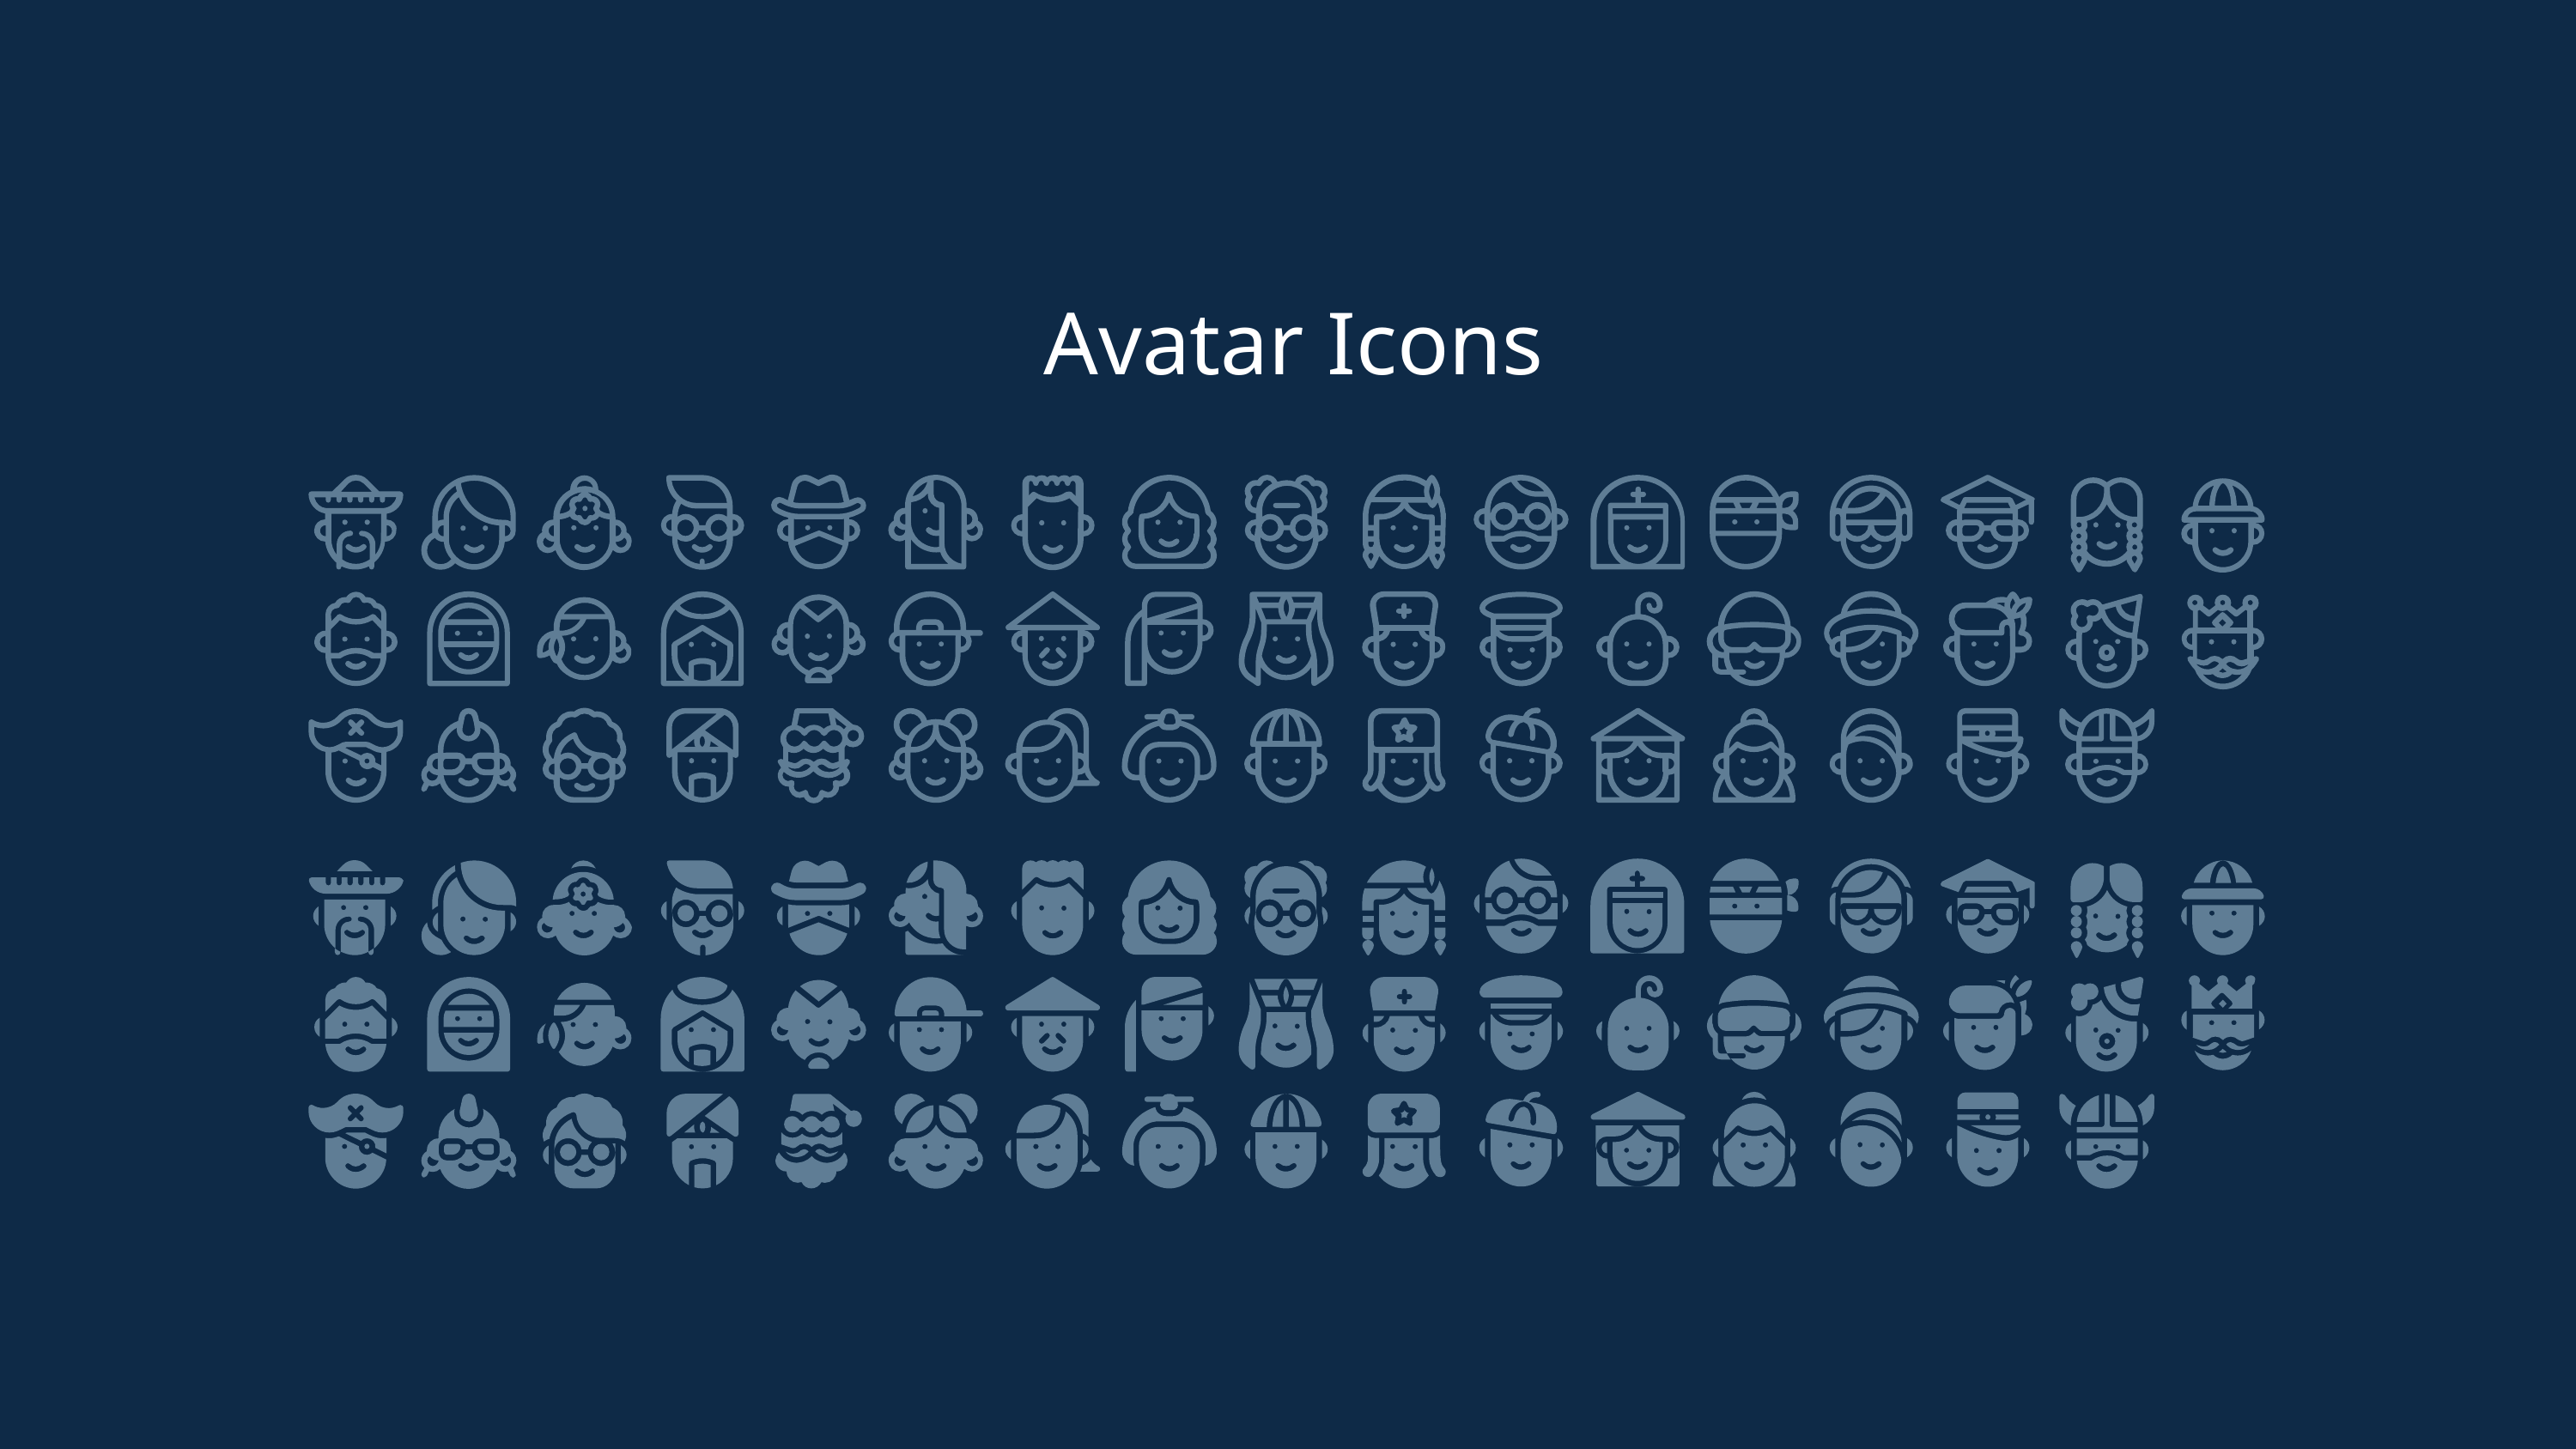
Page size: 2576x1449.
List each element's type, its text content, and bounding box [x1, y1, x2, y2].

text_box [660, 976, 745, 1072]
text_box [1479, 1091, 1564, 1187]
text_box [541, 1093, 628, 1189]
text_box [1004, 591, 1102, 687]
text_box [777, 708, 865, 803]
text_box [1829, 707, 1913, 803]
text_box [1712, 1091, 1796, 1187]
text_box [1479, 974, 1564, 1070]
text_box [1238, 978, 1334, 1070]
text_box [1706, 974, 1802, 1070]
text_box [660, 860, 744, 956]
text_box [1595, 591, 1680, 687]
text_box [427, 976, 511, 1072]
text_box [537, 597, 633, 681]
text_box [313, 976, 398, 1072]
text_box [2070, 863, 2144, 959]
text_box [771, 594, 866, 684]
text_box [666, 1093, 739, 1189]
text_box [660, 591, 744, 687]
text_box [537, 860, 633, 956]
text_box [1011, 475, 1096, 571]
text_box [537, 982, 632, 1067]
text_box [2070, 476, 2143, 573]
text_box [888, 1093, 984, 1189]
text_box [1595, 974, 1680, 1071]
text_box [1473, 858, 1569, 955]
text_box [1005, 707, 1101, 803]
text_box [1238, 591, 1334, 687]
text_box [1244, 1093, 1328, 1189]
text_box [1362, 860, 1447, 956]
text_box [1005, 976, 1101, 1072]
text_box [1946, 1092, 2030, 1187]
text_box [1121, 1094, 1218, 1189]
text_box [2181, 974, 2265, 1071]
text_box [1479, 591, 1564, 687]
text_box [1241, 474, 1331, 570]
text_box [421, 475, 517, 570]
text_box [1823, 975, 1919, 1070]
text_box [888, 860, 984, 955]
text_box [1706, 591, 1802, 687]
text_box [888, 591, 984, 687]
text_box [1362, 591, 1447, 687]
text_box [770, 979, 866, 1070]
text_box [1589, 1091, 1686, 1187]
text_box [1362, 474, 1447, 570]
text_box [1942, 591, 2033, 687]
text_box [541, 707, 629, 803]
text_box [313, 591, 398, 687]
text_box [888, 474, 984, 570]
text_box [1829, 858, 1913, 954]
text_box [1709, 474, 1799, 570]
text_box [888, 707, 984, 803]
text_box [1124, 591, 1214, 687]
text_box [1940, 474, 2036, 570]
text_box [1124, 976, 1215, 1072]
title Avatar Icons [301, 263, 2287, 399]
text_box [2064, 593, 2149, 689]
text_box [1479, 707, 1564, 803]
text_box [1823, 591, 1919, 687]
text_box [1121, 708, 1218, 803]
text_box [308, 1093, 404, 1189]
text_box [769, 860, 867, 955]
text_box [2181, 594, 2265, 690]
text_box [1829, 1091, 1913, 1187]
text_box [1709, 858, 1799, 955]
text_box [1940, 858, 2036, 955]
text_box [1243, 707, 1328, 803]
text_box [769, 474, 868, 570]
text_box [1942, 974, 2033, 1070]
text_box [1121, 860, 1218, 955]
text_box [1362, 976, 1446, 1072]
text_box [1244, 860, 1328, 956]
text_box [1829, 474, 1913, 570]
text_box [1589, 474, 1686, 570]
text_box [308, 474, 404, 570]
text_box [1011, 859, 1095, 955]
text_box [665, 707, 739, 803]
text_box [660, 475, 744, 570]
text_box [2180, 477, 2265, 573]
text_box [307, 859, 404, 955]
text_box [1589, 707, 1686, 803]
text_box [2180, 860, 2265, 955]
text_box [2064, 976, 2149, 1072]
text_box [421, 1093, 517, 1190]
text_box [421, 860, 517, 955]
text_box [1361, 707, 1447, 803]
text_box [2059, 1094, 2155, 1189]
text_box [1946, 707, 2030, 803]
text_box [1589, 858, 1686, 954]
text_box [2059, 707, 2155, 803]
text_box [1121, 474, 1218, 570]
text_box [775, 1094, 863, 1189]
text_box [427, 591, 511, 687]
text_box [536, 475, 633, 571]
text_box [1361, 1093, 1447, 1189]
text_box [1473, 474, 1570, 570]
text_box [1712, 707, 1796, 803]
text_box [888, 977, 984, 1072]
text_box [1005, 1093, 1101, 1189]
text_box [308, 707, 404, 803]
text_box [420, 707, 517, 803]
